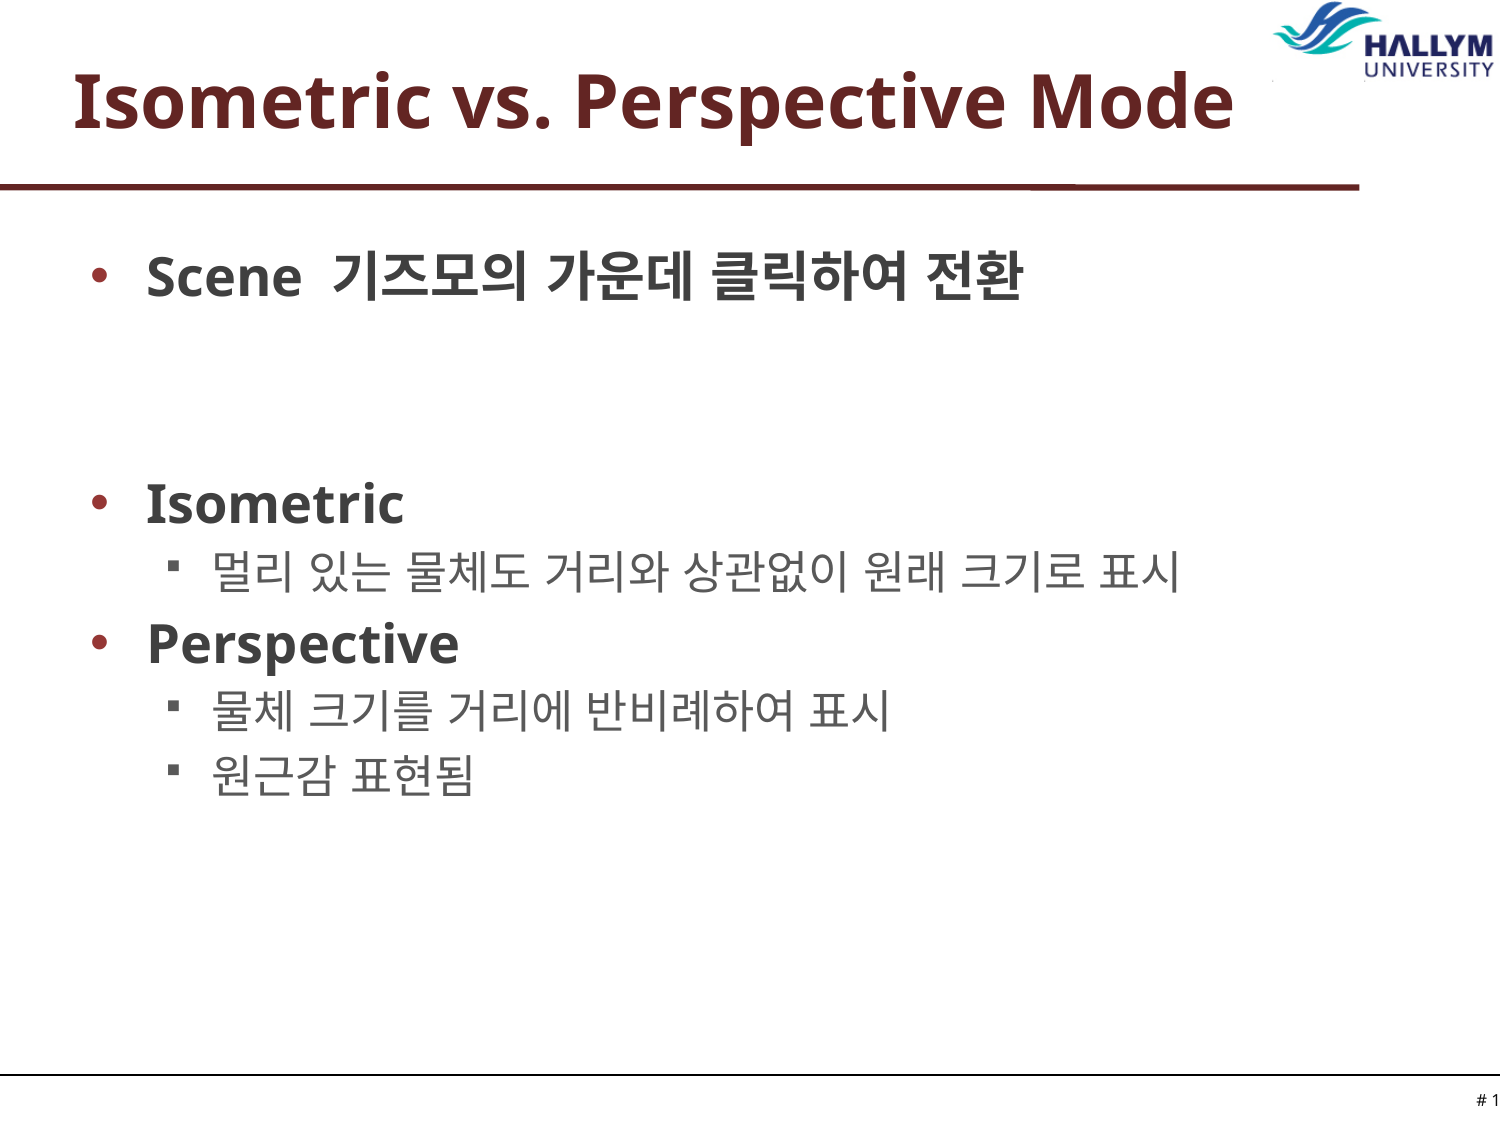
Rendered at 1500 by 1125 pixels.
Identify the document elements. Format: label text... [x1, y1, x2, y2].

list Scene 기즈모의 가운데 클릭하여 전환 Isometric 멀리 있는 물체도 거리와 상관없이 원래 크기로 표시 Perspective 물체 크기를 거리에 반비례하여 표시 원근감 표현됨 [75, 234, 1425, 1032]
title Isometric vs. Perspective Mode [44, 33, 1395, 164]
picture [1269, 0, 1500, 82]
